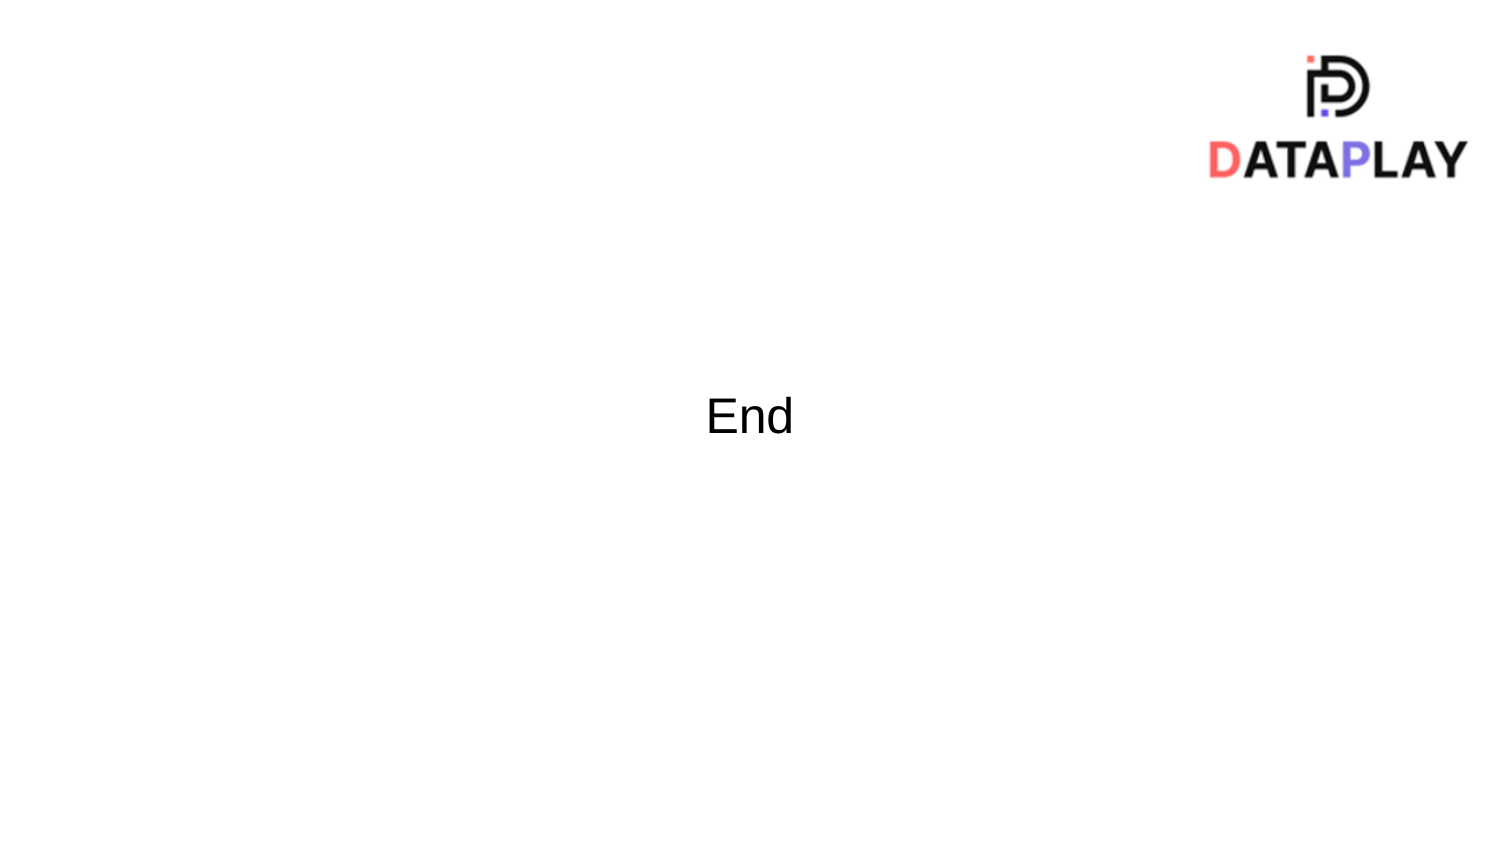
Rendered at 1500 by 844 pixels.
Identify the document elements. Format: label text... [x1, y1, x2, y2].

picture [1182, 0, 1500, 194]
title End [51, 122, 1449, 459]
